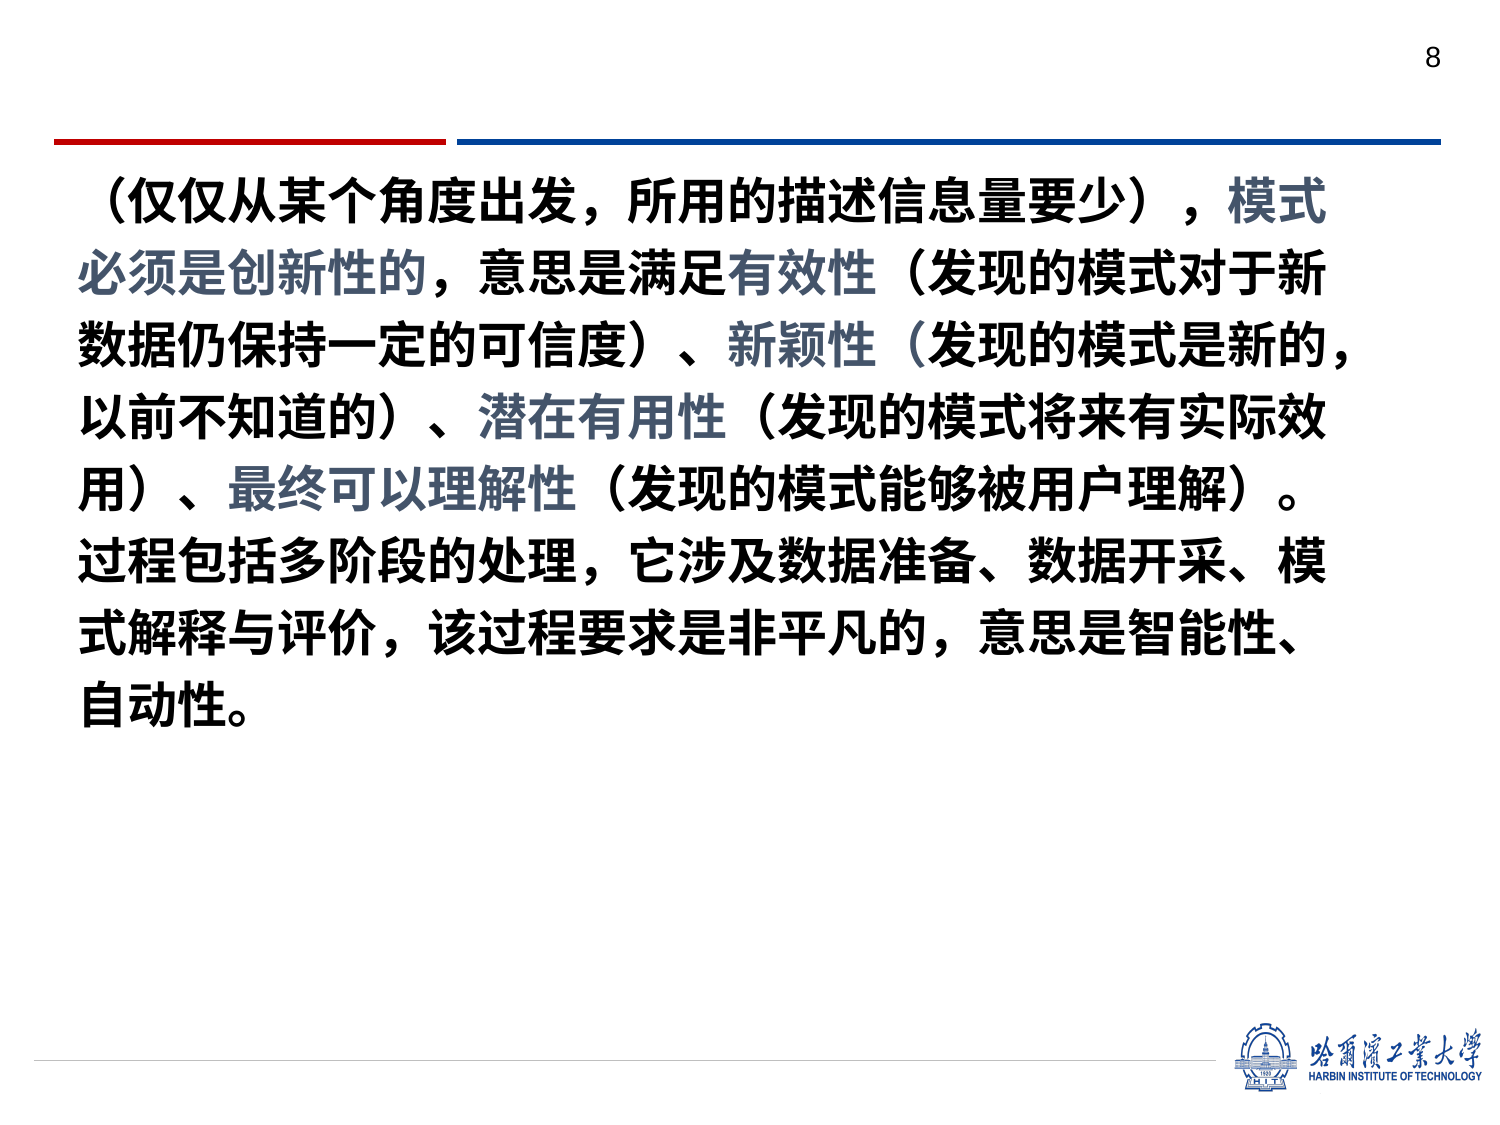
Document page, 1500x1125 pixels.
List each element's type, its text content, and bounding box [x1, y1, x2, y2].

picture [1204, 1023, 1482, 1094]
text_box （仅仅从某个角度出发，所用的描述信息量要少），模式必须是创新性的，意思是满足有效性（发现的模式对于新数据仍保持一定的可信度）、新颖性（发现的模式是新的，以前不知道的）、潜在有用性（发现的模式将来有实际效用）、最终可以理解性（发现的模式能够被用户理解）。过程包括多阶段的处理，它涉及数据准备、数据开采、模式解释与评价，该过程要求是非平凡的，意思是智能性、自动性。 [62, 149, 1388, 805]
text_box [1364, 31, 1457, 110]
